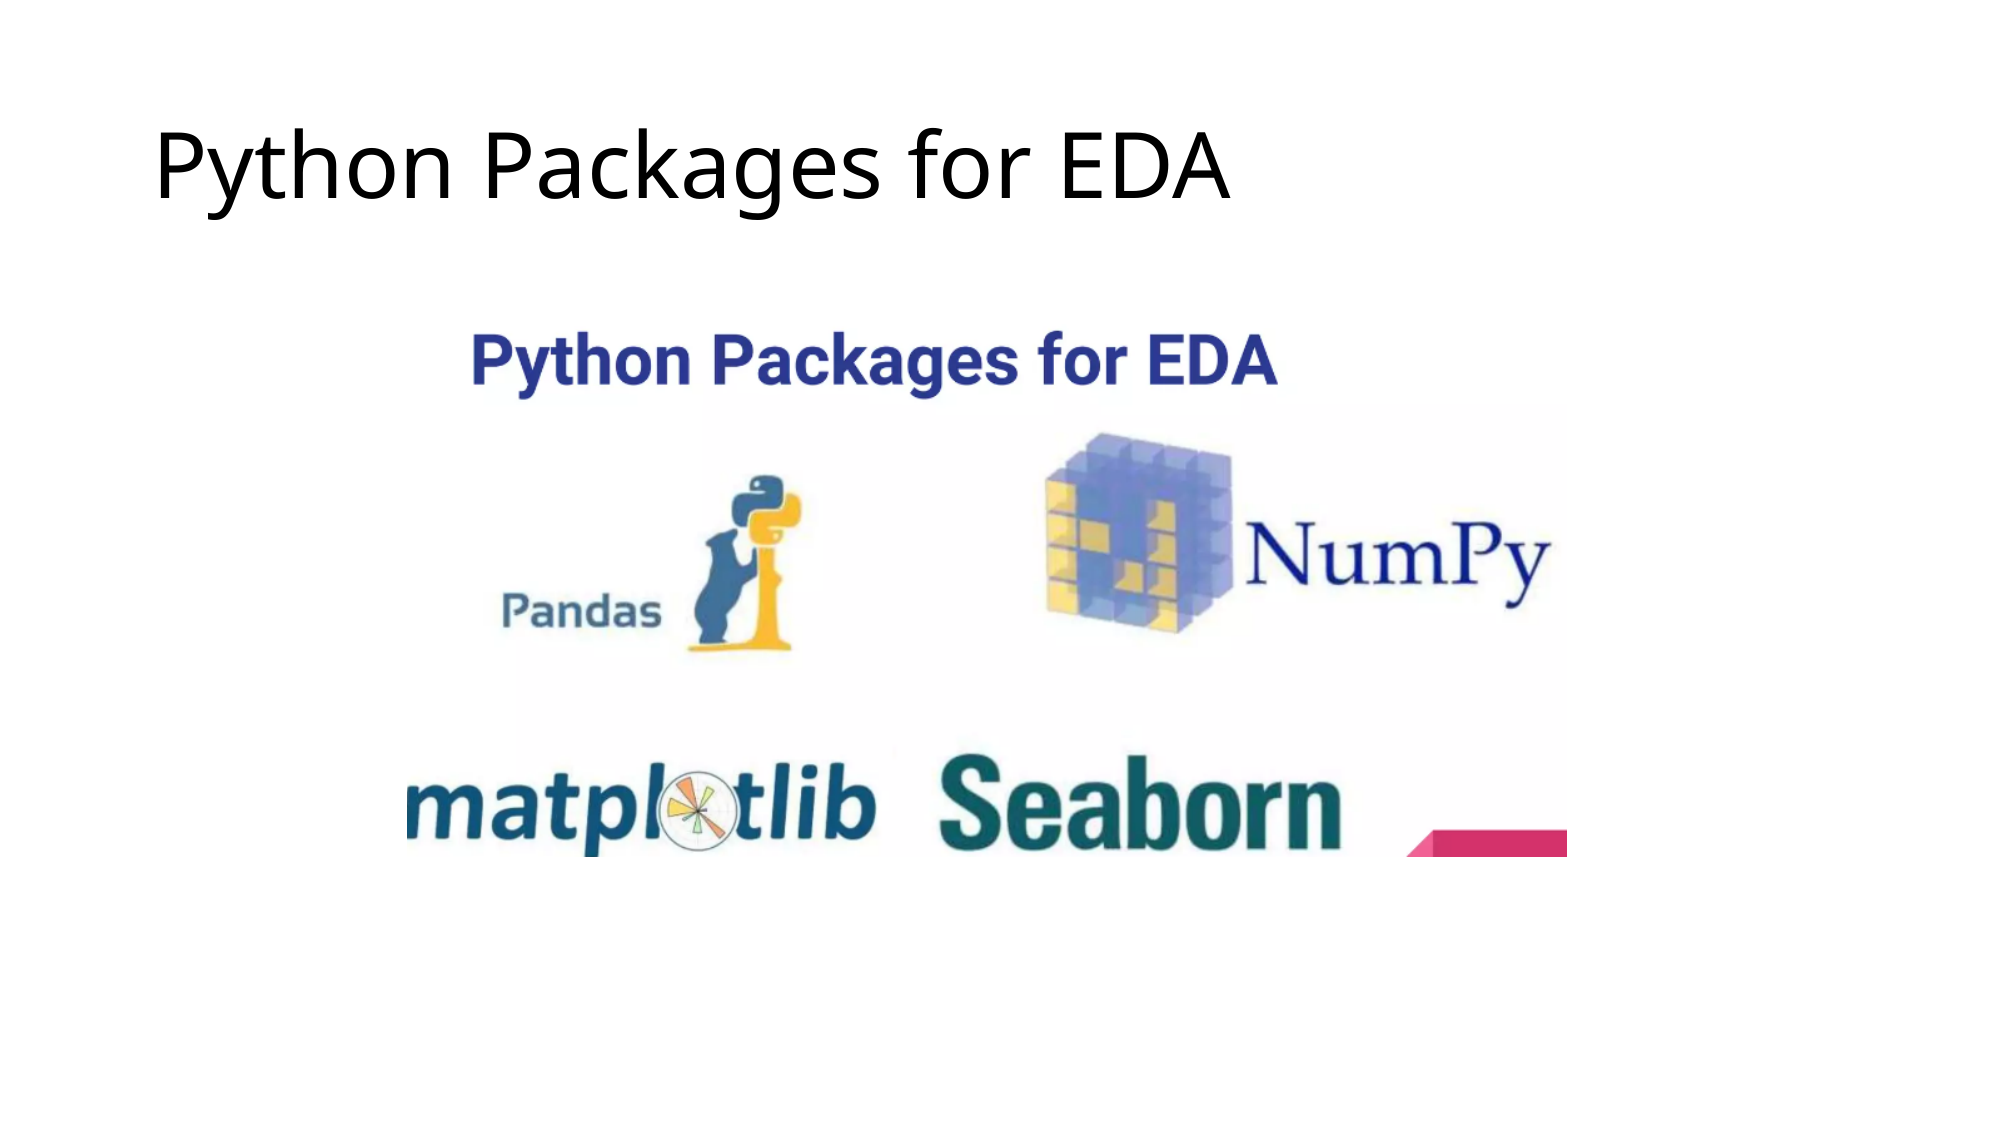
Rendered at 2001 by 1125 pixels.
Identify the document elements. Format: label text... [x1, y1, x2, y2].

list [407, 277, 1567, 857]
title Python Packages for EDA [137, 59, 1863, 278]
